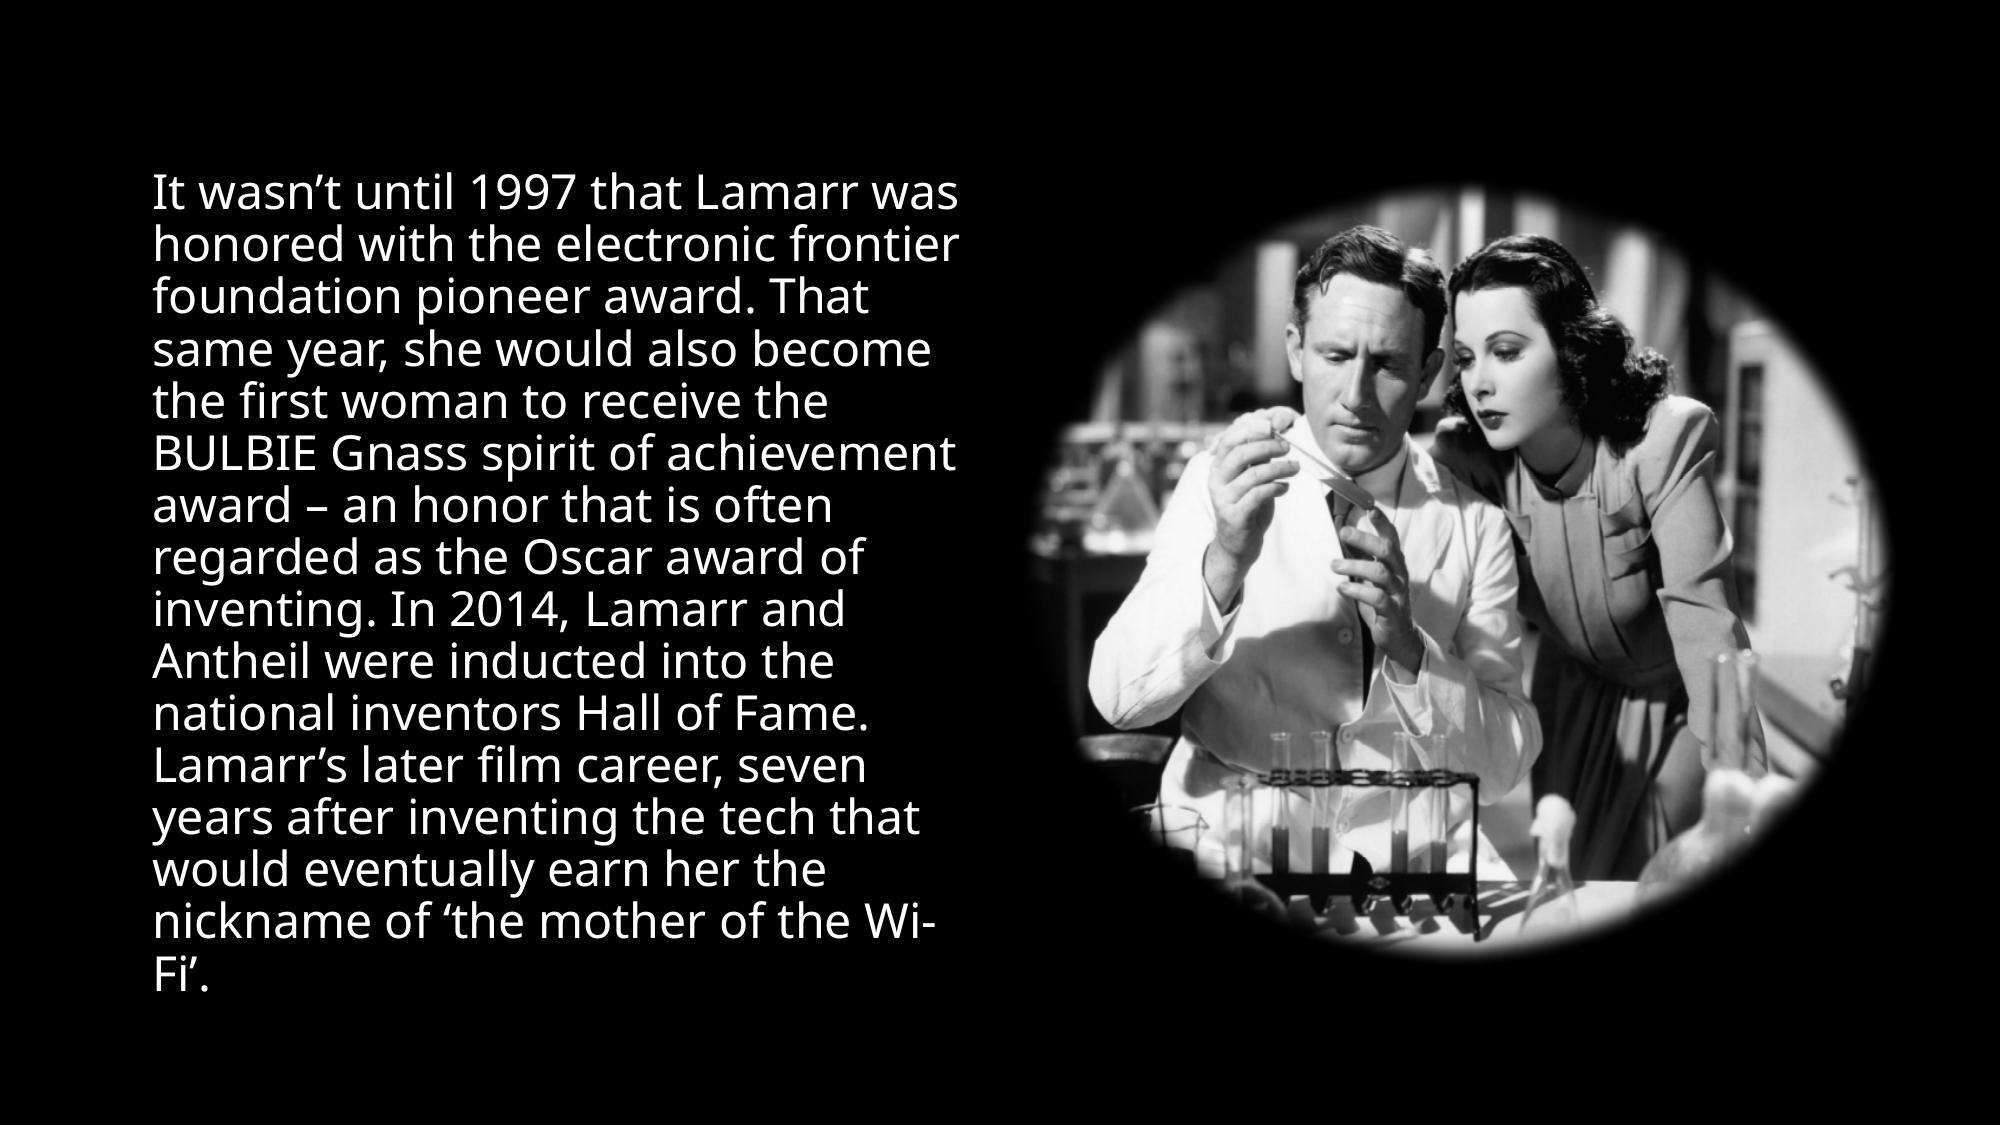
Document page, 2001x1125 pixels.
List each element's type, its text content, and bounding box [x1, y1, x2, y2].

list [1018, 177, 1899, 967]
list It wasn’t until 1997 that Lamarr was honored with the electronic frontier foundation pioneer award. That same year, she would also become the first woman to receive the BULBIE Gnass spirit of achievement award – an honor that is often regarded as the Oscar award of inventing. In 2014, Lamarr and Antheil were inducted into the national inventors Hall of Fame. Lamarr’s later film career, seven years after inventing the tech that would eventually earn her the nickname of ‘the mother of the Wi-Fi’. [137, 160, 997, 1014]
